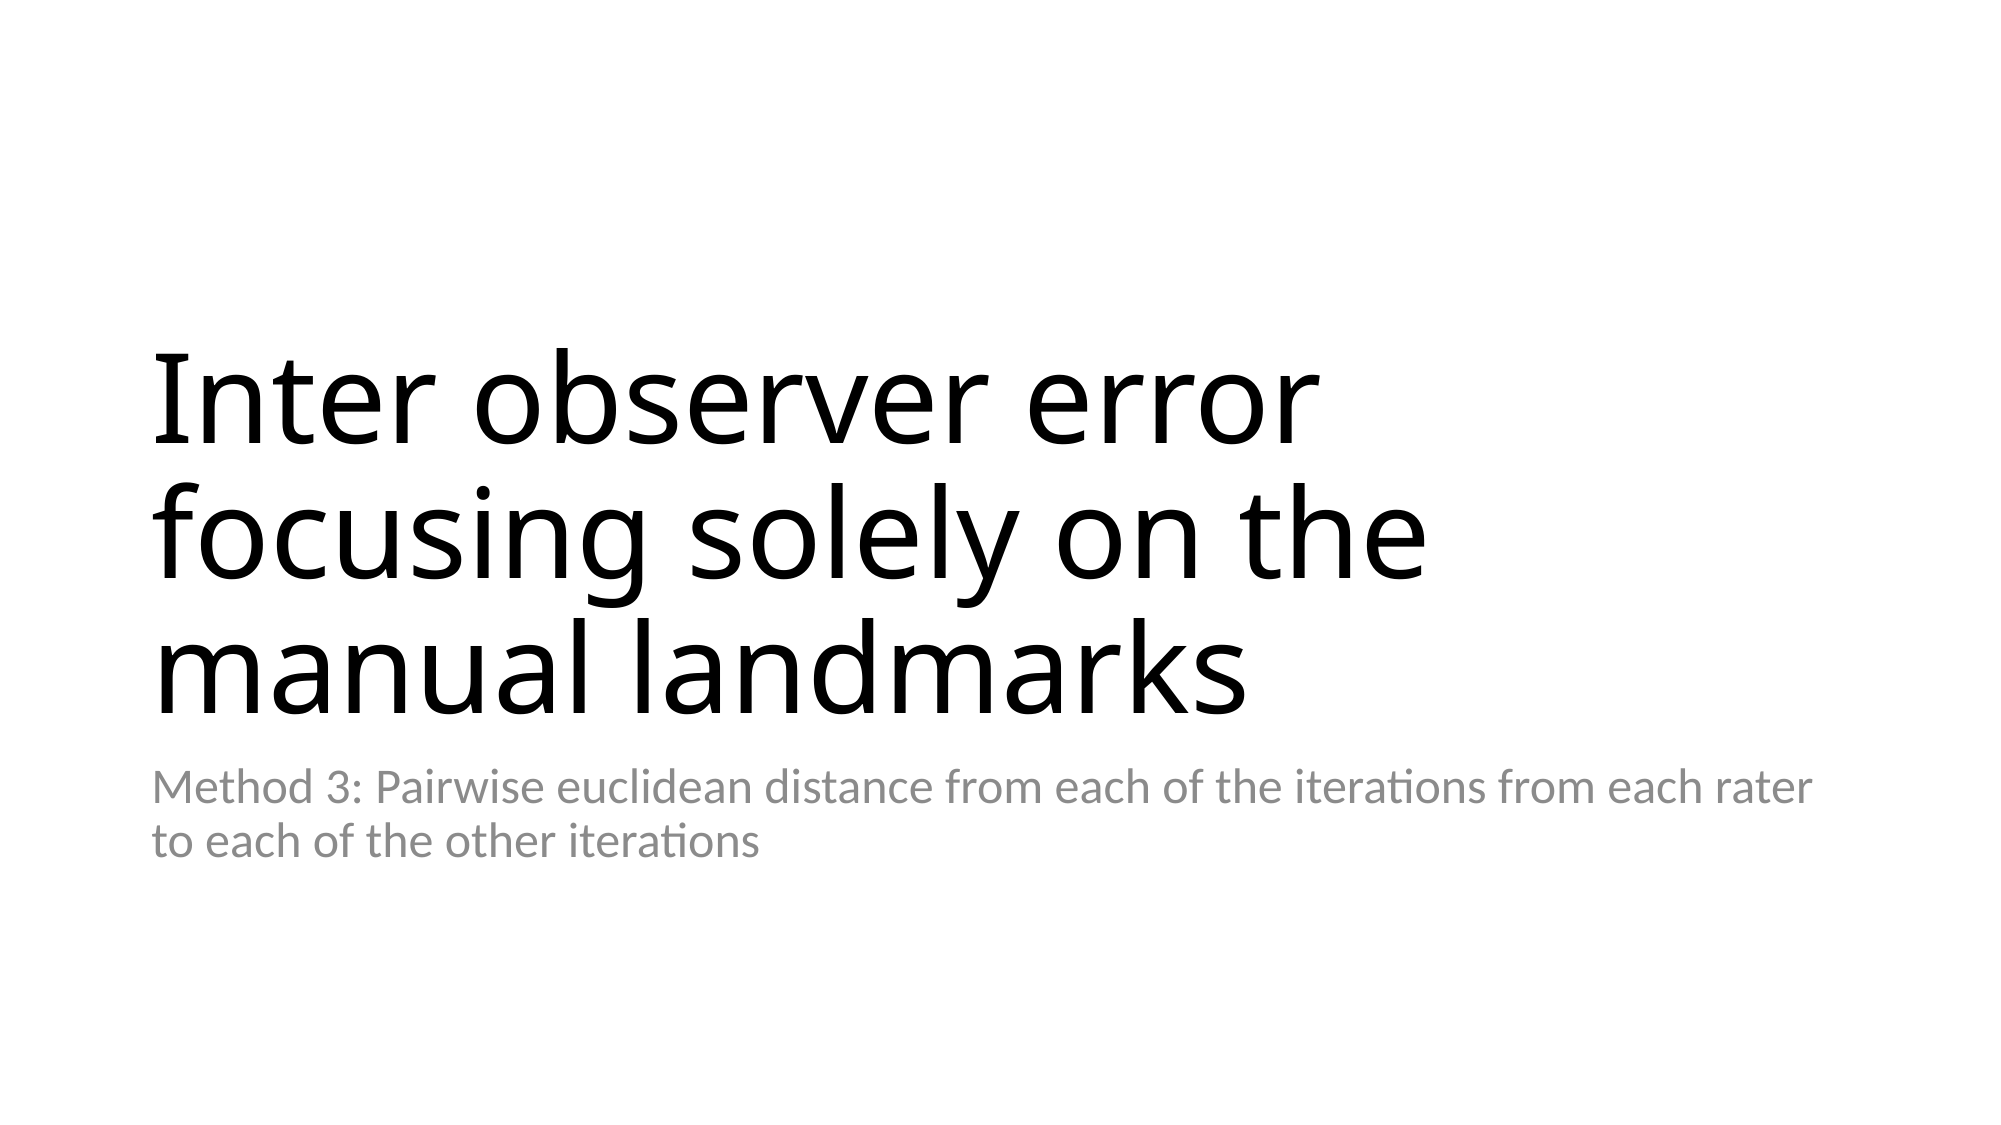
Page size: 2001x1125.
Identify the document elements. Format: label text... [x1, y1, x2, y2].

list Method 3: Pairwise euclidean distance from each of the iterations from each rater to each of the other iterations [136, 752, 1862, 999]
title Inter observer error focusing solely on the manual landmarks [136, 280, 1862, 749]
